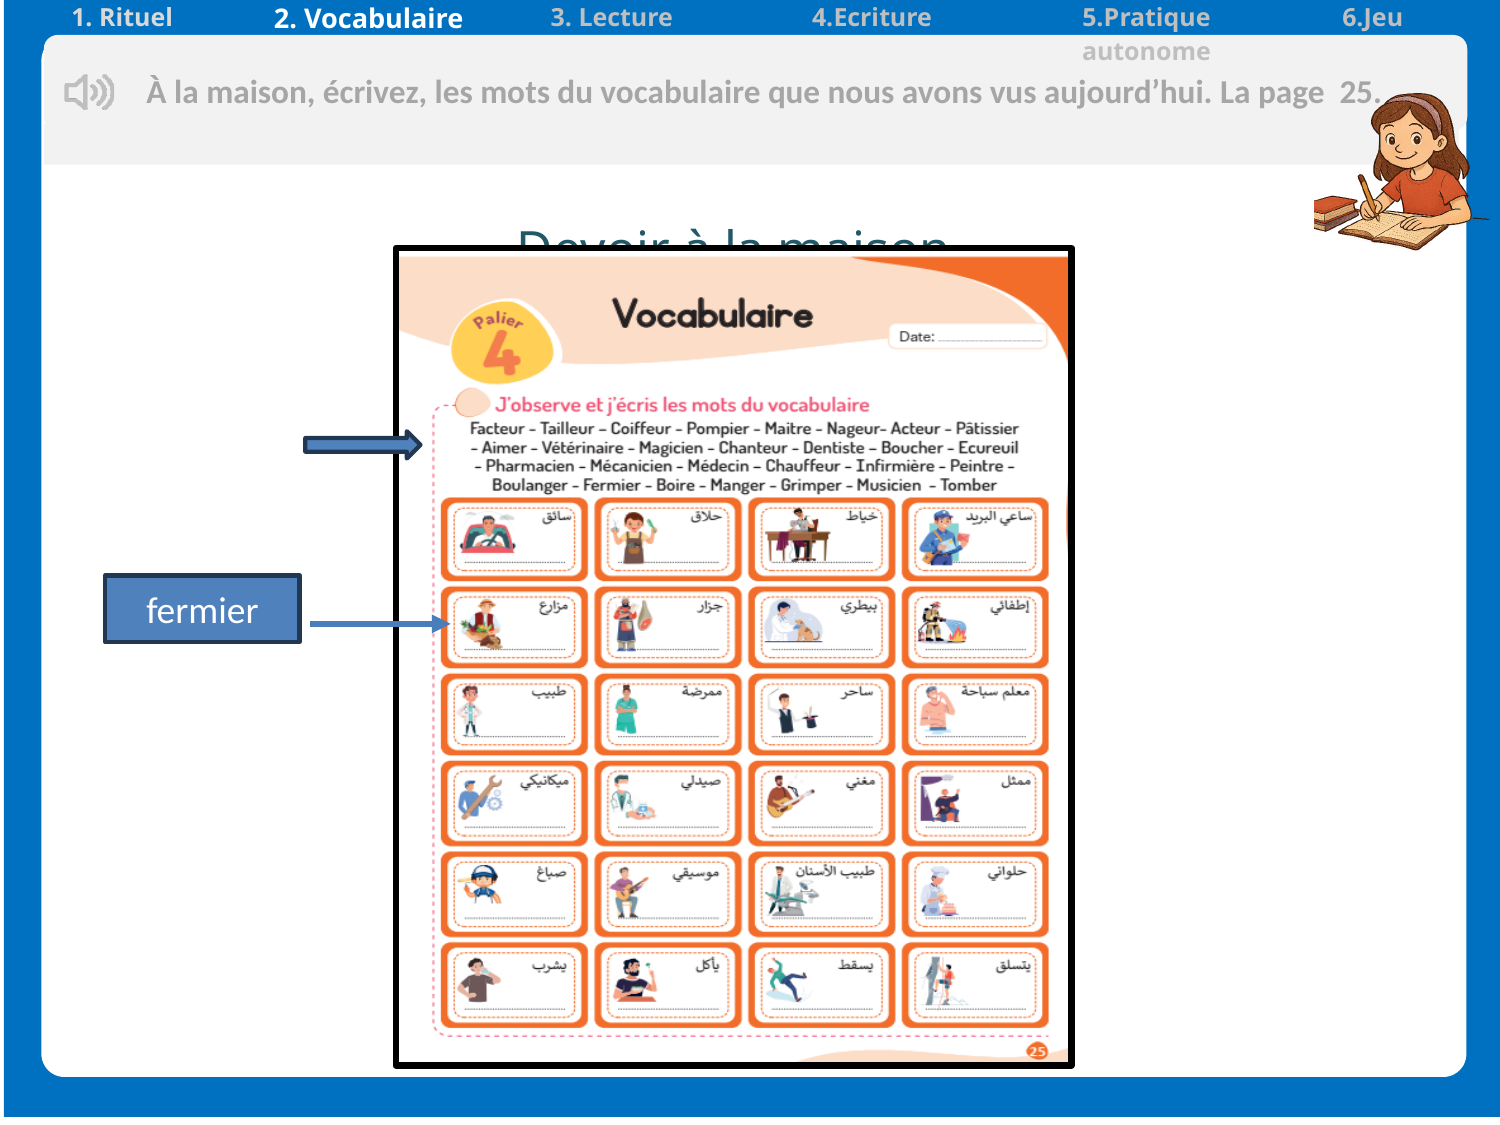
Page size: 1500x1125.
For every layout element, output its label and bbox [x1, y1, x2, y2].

picture [398, 250, 1069, 1063]
text_box [3, 0, 1500, 1118]
picture [1314, 84, 1500, 262]
text_box [315, 253, 1073, 1069]
